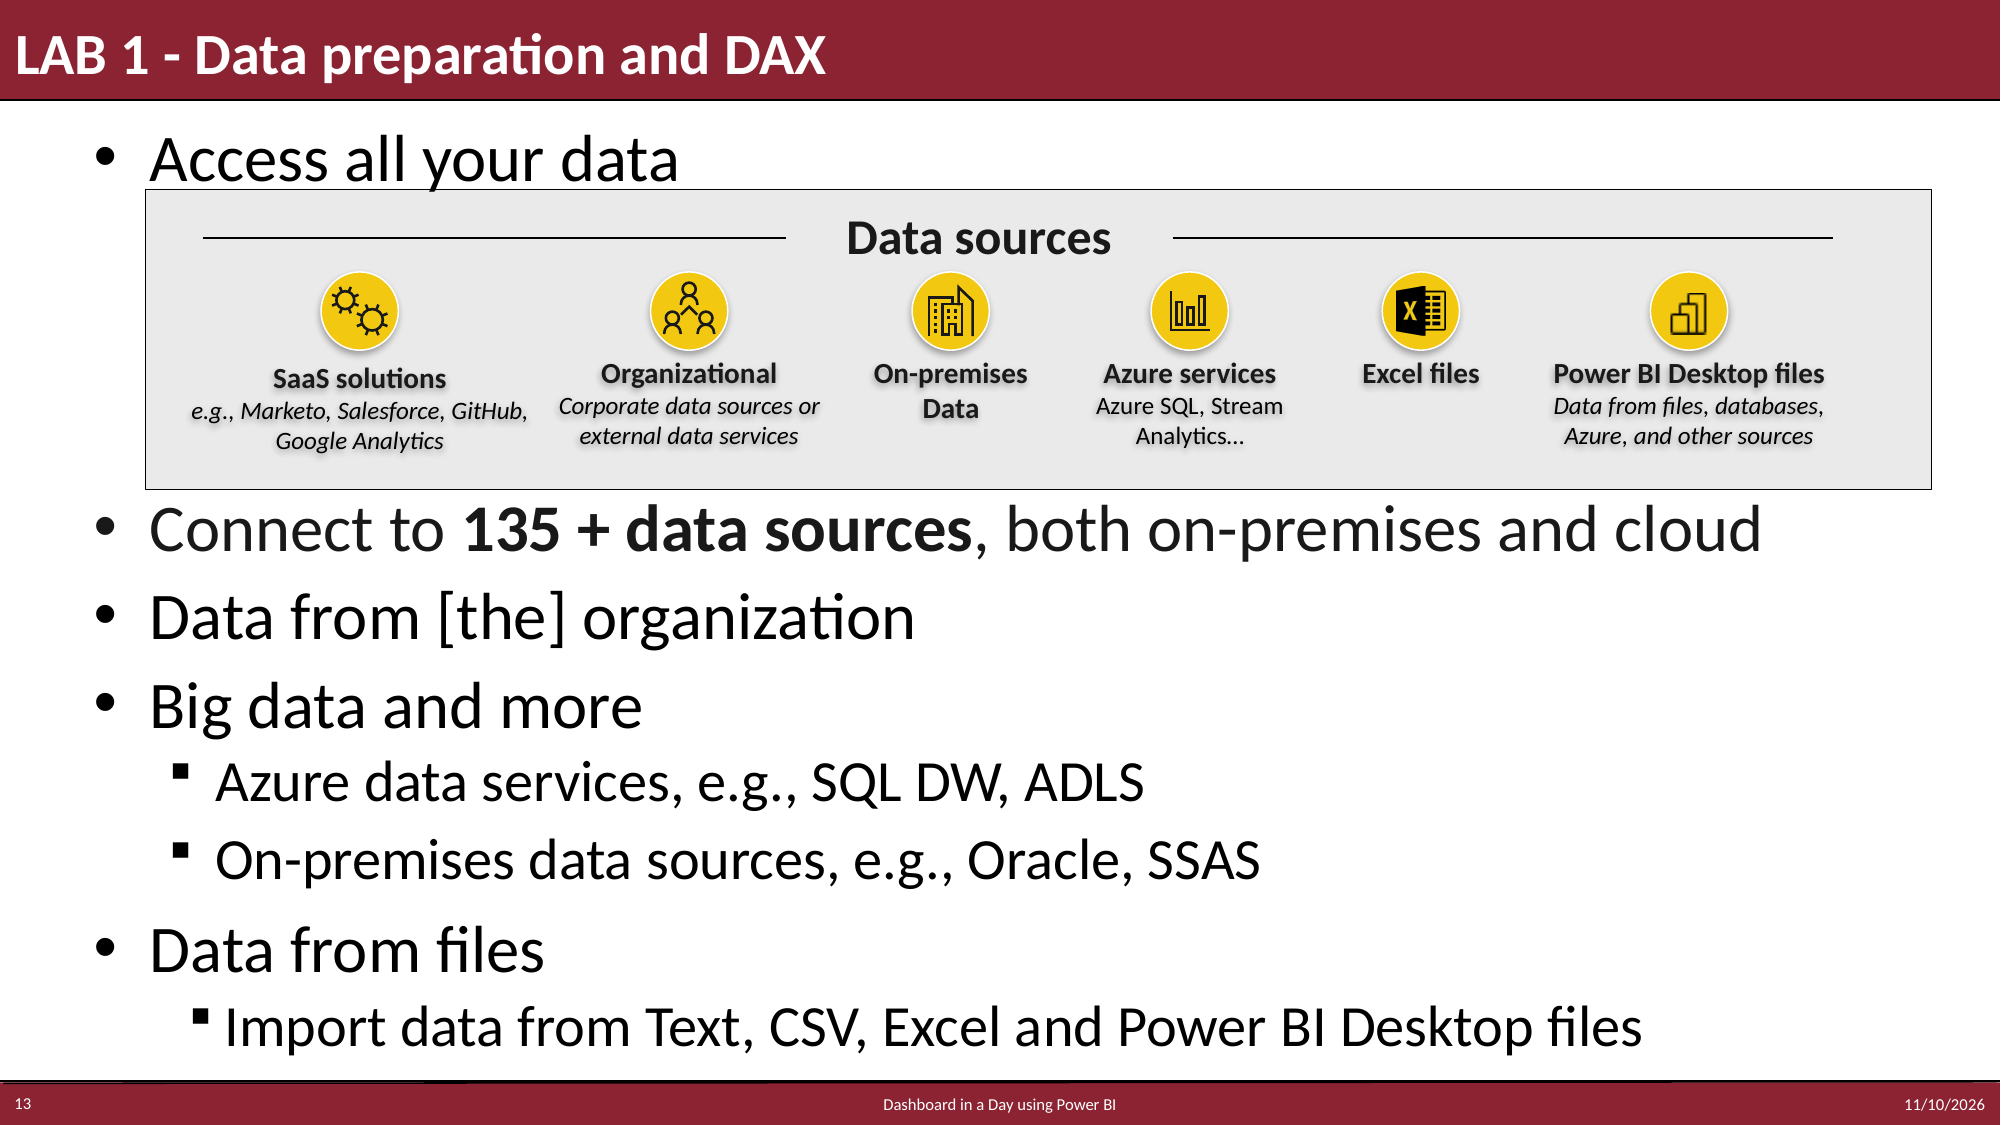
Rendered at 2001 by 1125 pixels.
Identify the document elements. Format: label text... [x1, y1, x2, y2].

text_box Azure services Azure SQL, Stream Analytics… [1073, 353, 1306, 450]
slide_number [1833, 1081, 2000, 1125]
text_box SaaS solutions e.g., Marketo, Salesforce, GitHub, Google Analytics [190, 358, 530, 455]
title LAB 1 - Data preparation and DAX [0, 2, 2000, 100]
slide_number 13 [0, 1081, 97, 1124]
text_box Data sources [785, 211, 1173, 266]
text_box Power BI Desktop files Data from files, databases, Azure, and other sources [1536, 353, 1843, 450]
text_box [1150, 271, 1229, 351]
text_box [650, 271, 729, 351]
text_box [1650, 271, 1728, 351]
text_box On-premises Data [849, 353, 1053, 425]
text_box Organizational Corporate data sources or external data services [550, 353, 828, 450]
list Access all your data Connect to 135 + data sources, both on-premises and cloud Data from [the] organization Big data and more Azure data services, e.g., SQL DW, ADLS On-premises data sources, e.g., Oracle, SSAS Data from files Import data from Text, CSV, Excel and Power BI Desktop files [78, 107, 1932, 1076]
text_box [1381, 271, 1460, 351]
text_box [911, 271, 990, 351]
text_box Excel files [1326, 353, 1516, 390]
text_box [320, 271, 399, 351]
